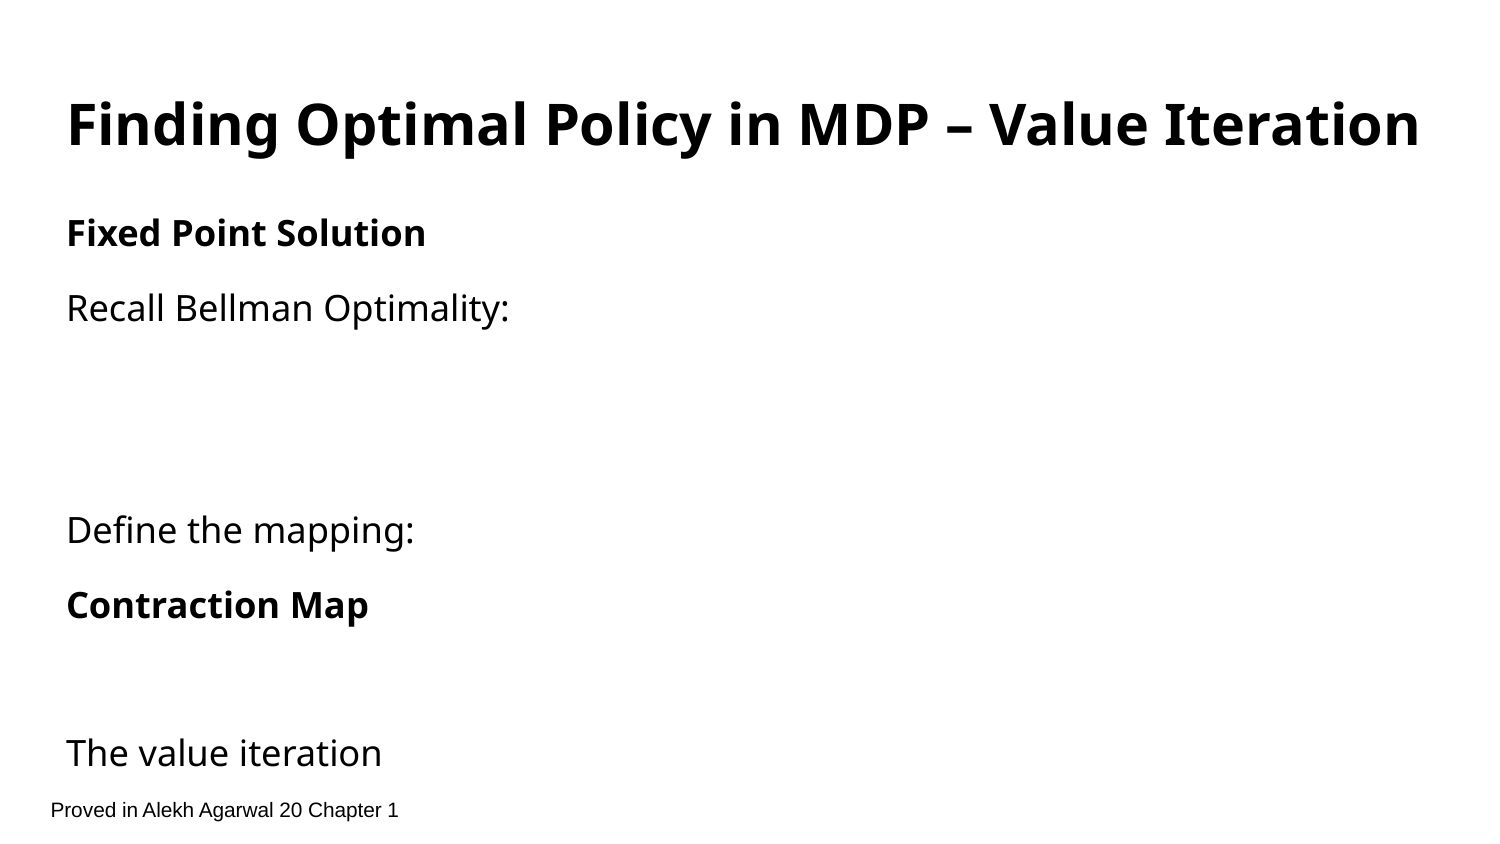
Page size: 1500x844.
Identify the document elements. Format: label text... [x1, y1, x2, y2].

title Finding Optimal Policy in MDP – Value Iteration [51, 72, 1449, 176]
text_box Proved in Alekh Agarwal 20 Chapter 1 [35, 789, 1449, 830]
